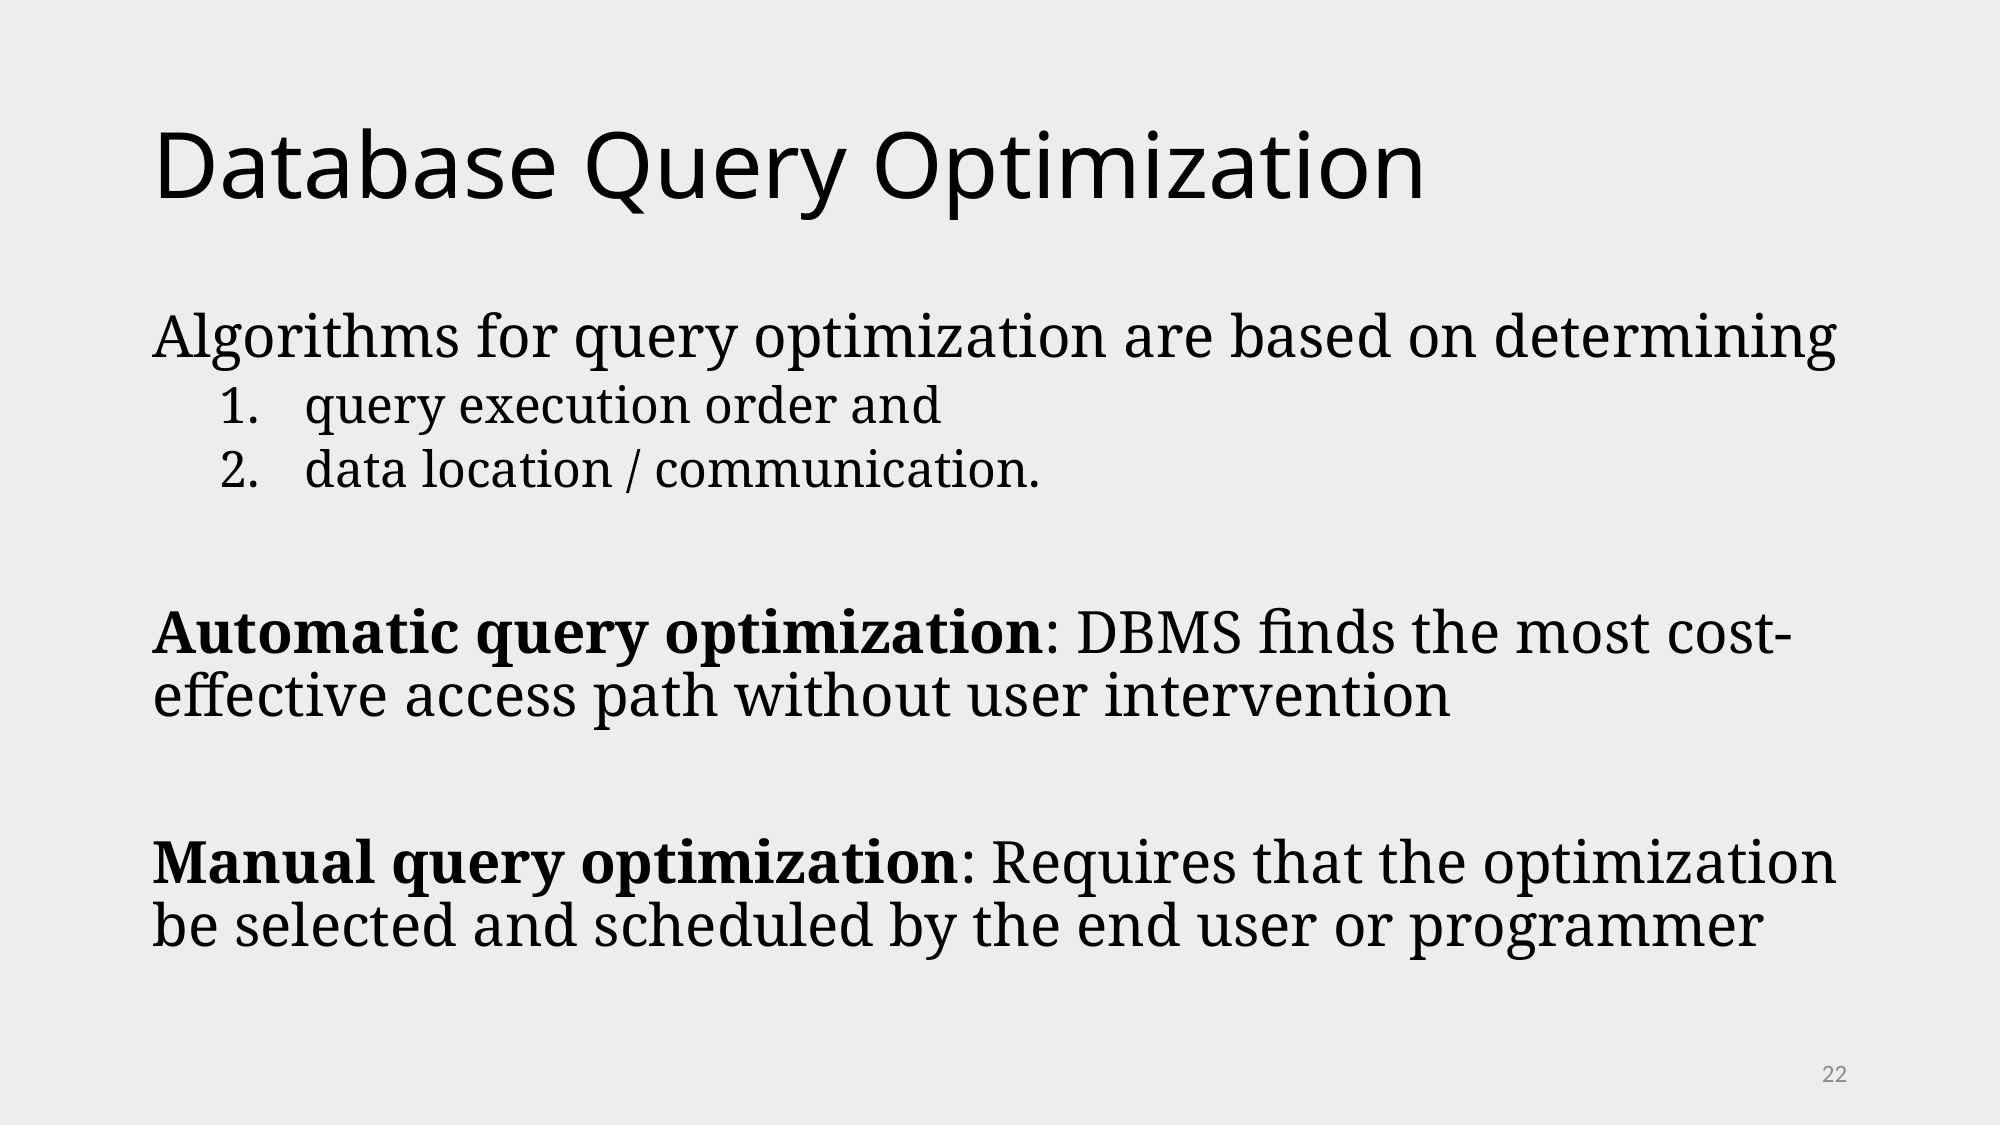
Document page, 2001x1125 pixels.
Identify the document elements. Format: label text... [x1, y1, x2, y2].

list Algorithms for query optimization are based on determining query execution order and data location / communication. Automatic query optimization: DBMS finds the most cost-effective access path without user intervention Manual query optimization: Requires that the optimization be selected and scheduled by the end user or programmer [137, 299, 1863, 1014]
slide_number 22 [1412, 1042, 1863, 1103]
title Database Query Optimization [137, 59, 1863, 278]
